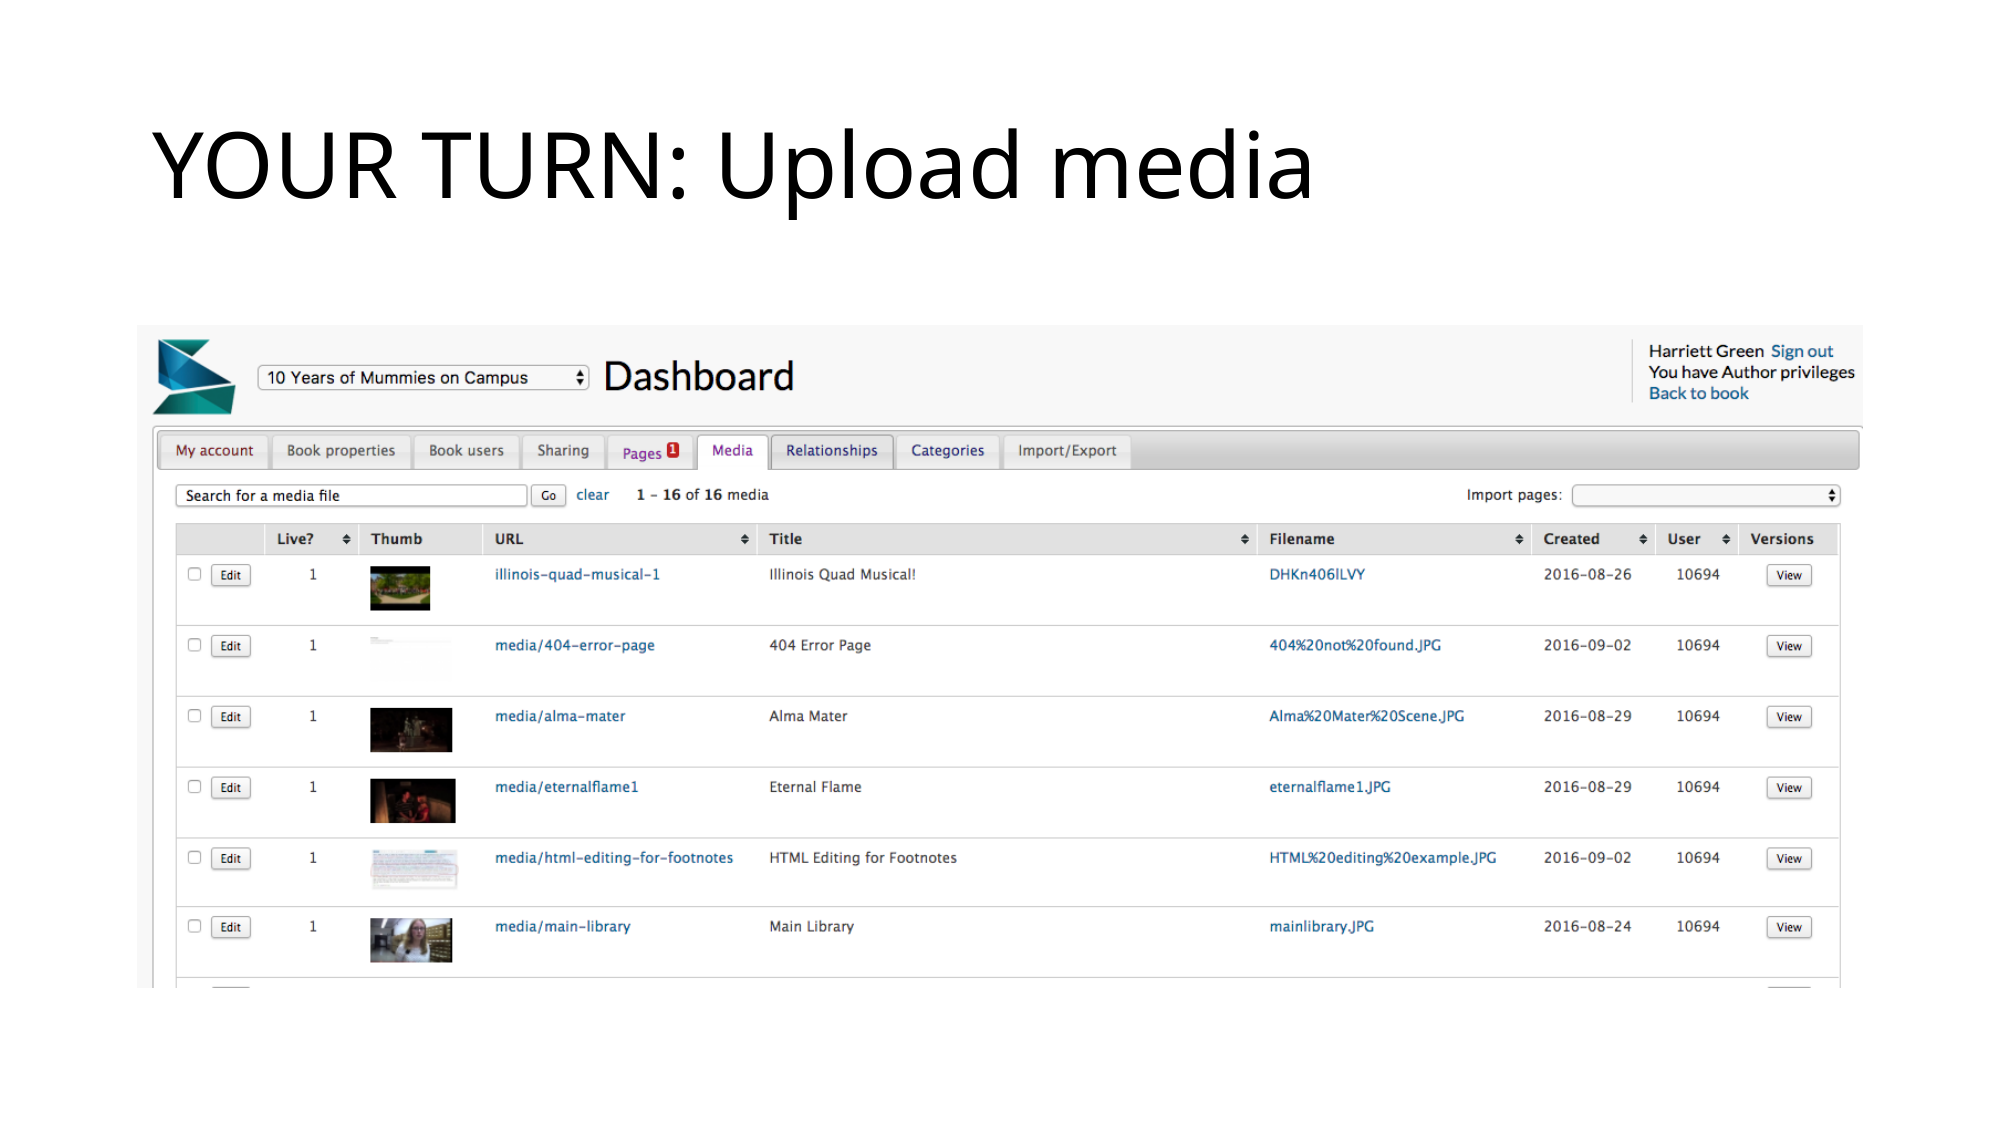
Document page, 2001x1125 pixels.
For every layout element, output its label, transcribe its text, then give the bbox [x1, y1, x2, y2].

title YOUR TURN: Upload media [137, 59, 1863, 278]
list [137, 325, 1863, 988]
